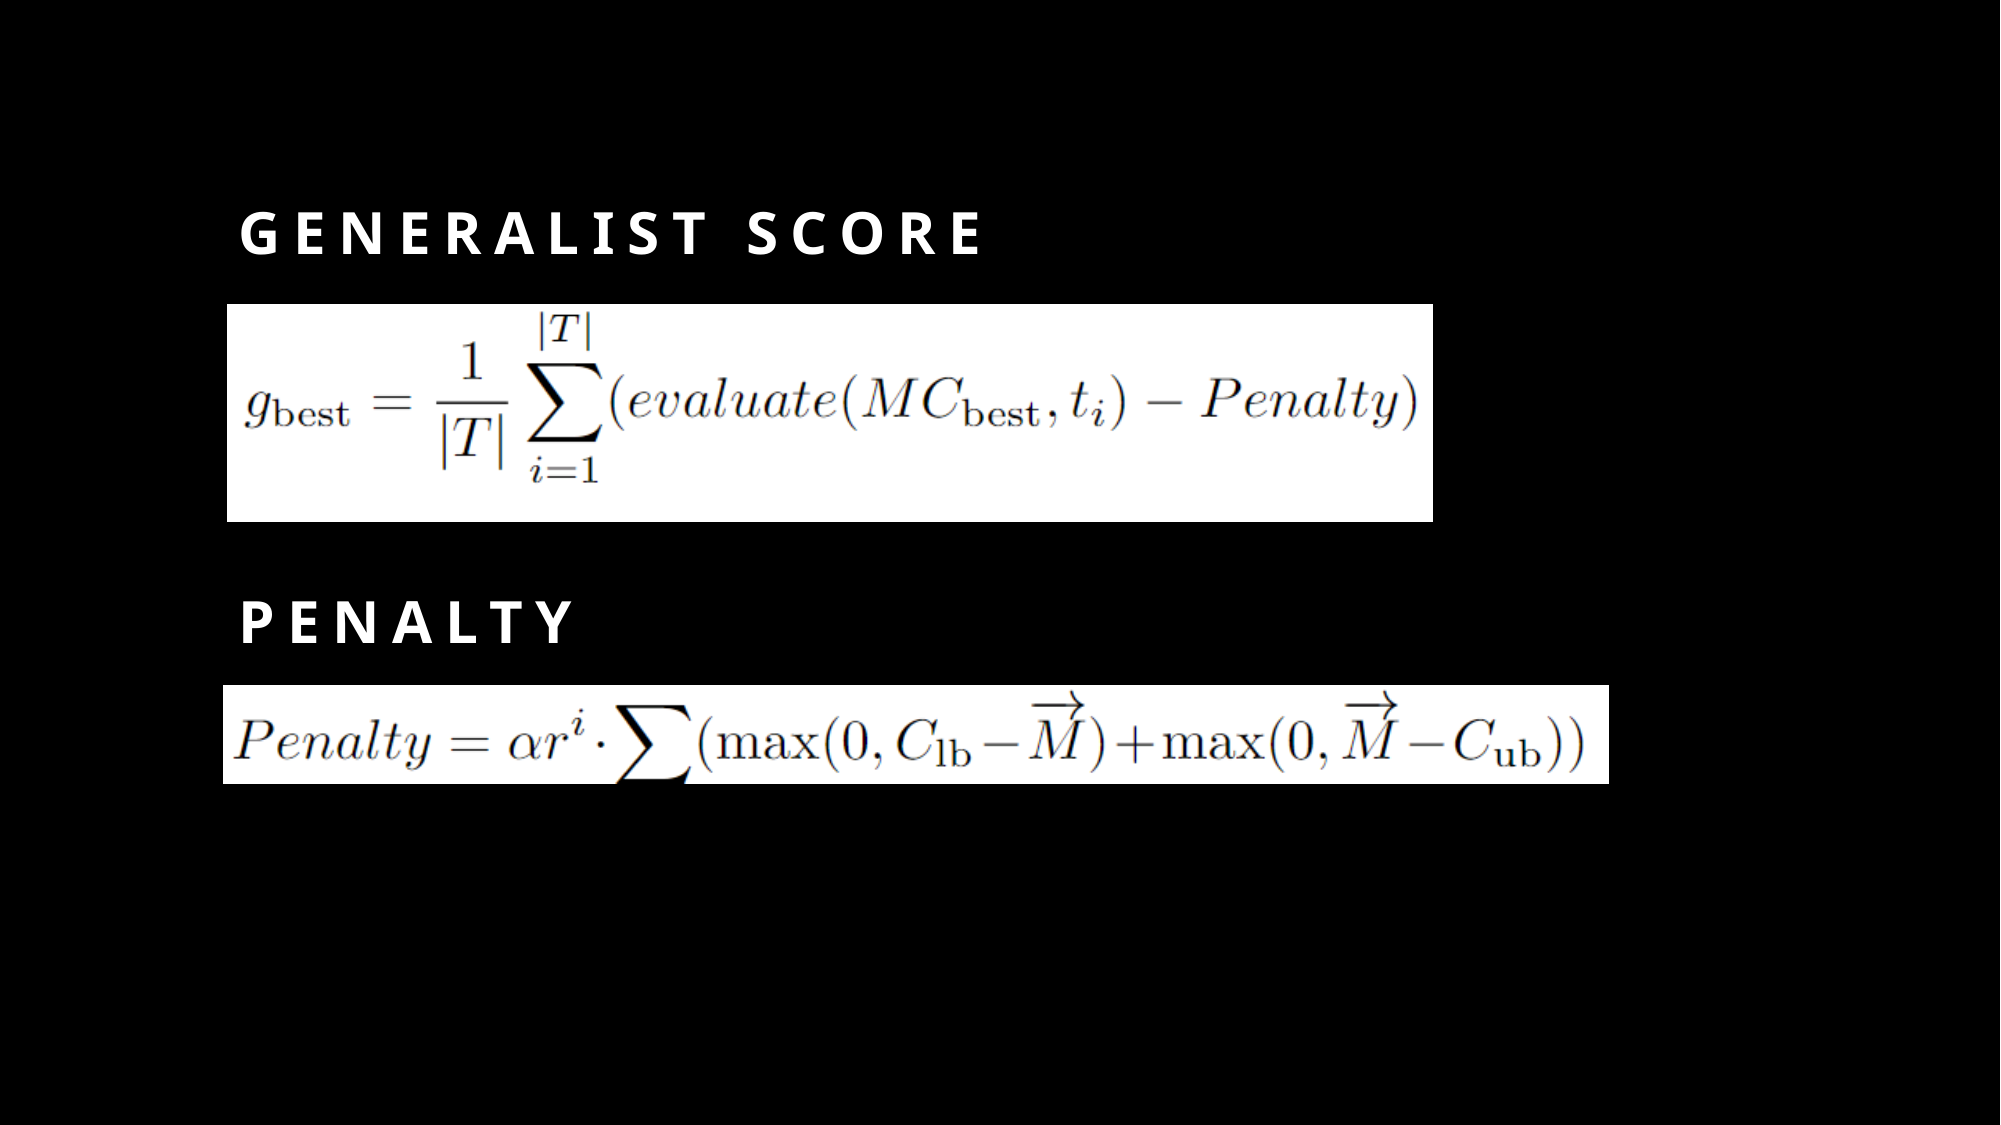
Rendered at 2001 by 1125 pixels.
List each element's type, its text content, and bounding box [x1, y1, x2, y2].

text_box Generalist score [223, 132, 1740, 274]
picture [227, 304, 1433, 522]
title Penalty [223, 521, 1740, 663]
picture [223, 685, 1609, 784]
